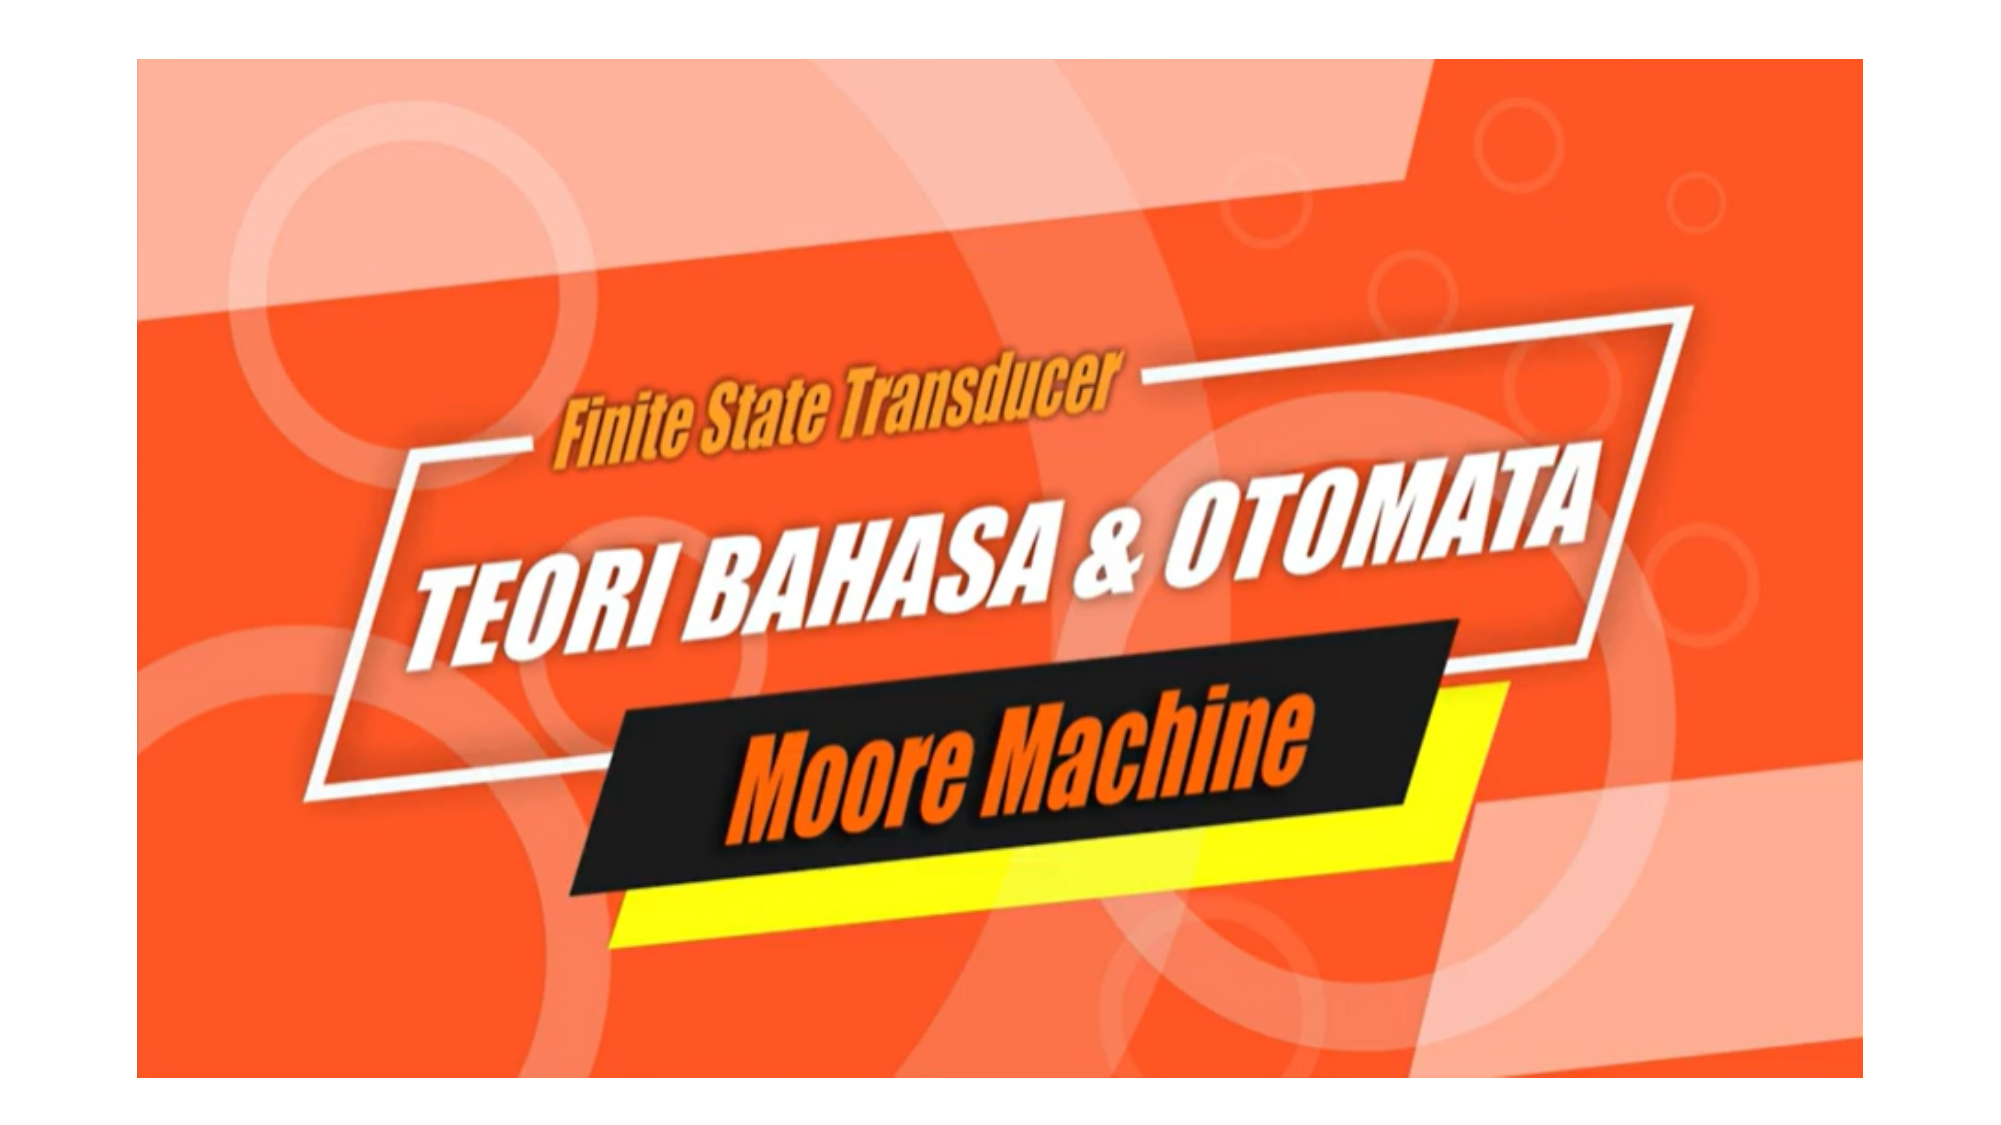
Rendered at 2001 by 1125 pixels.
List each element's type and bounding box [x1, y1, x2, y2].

list [137, 59, 1863, 1078]
